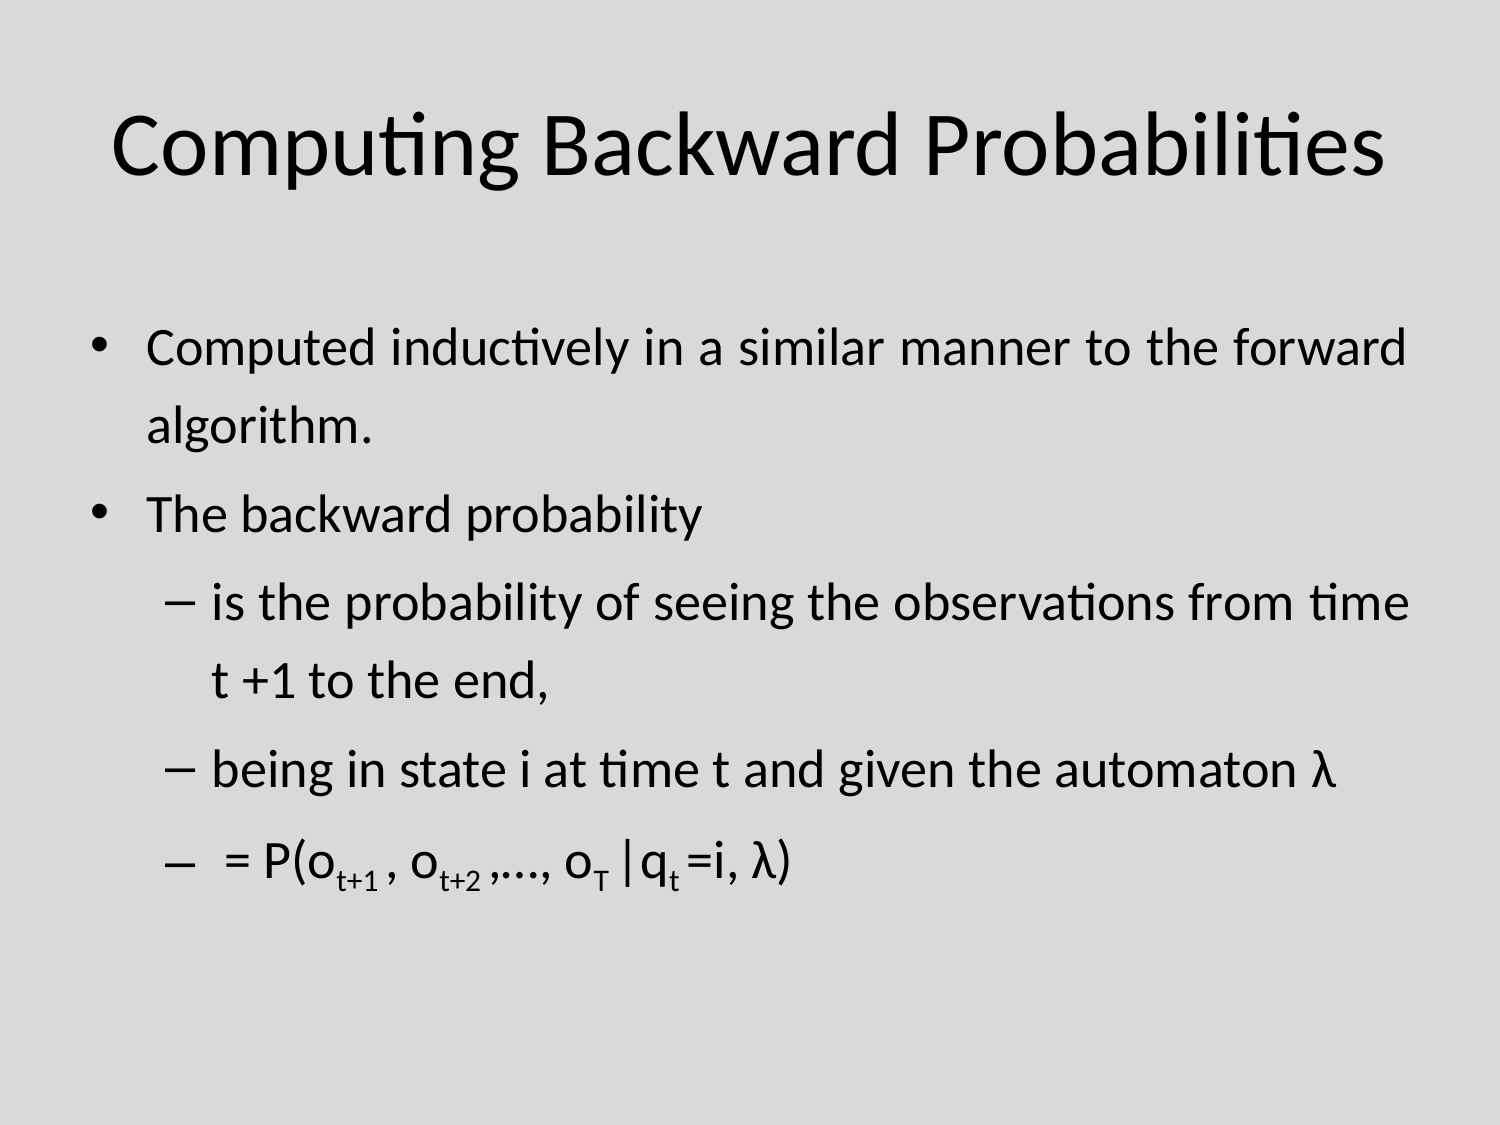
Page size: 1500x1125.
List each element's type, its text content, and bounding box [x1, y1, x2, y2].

title Computing Backward Probabilities [75, 45, 1425, 233]
